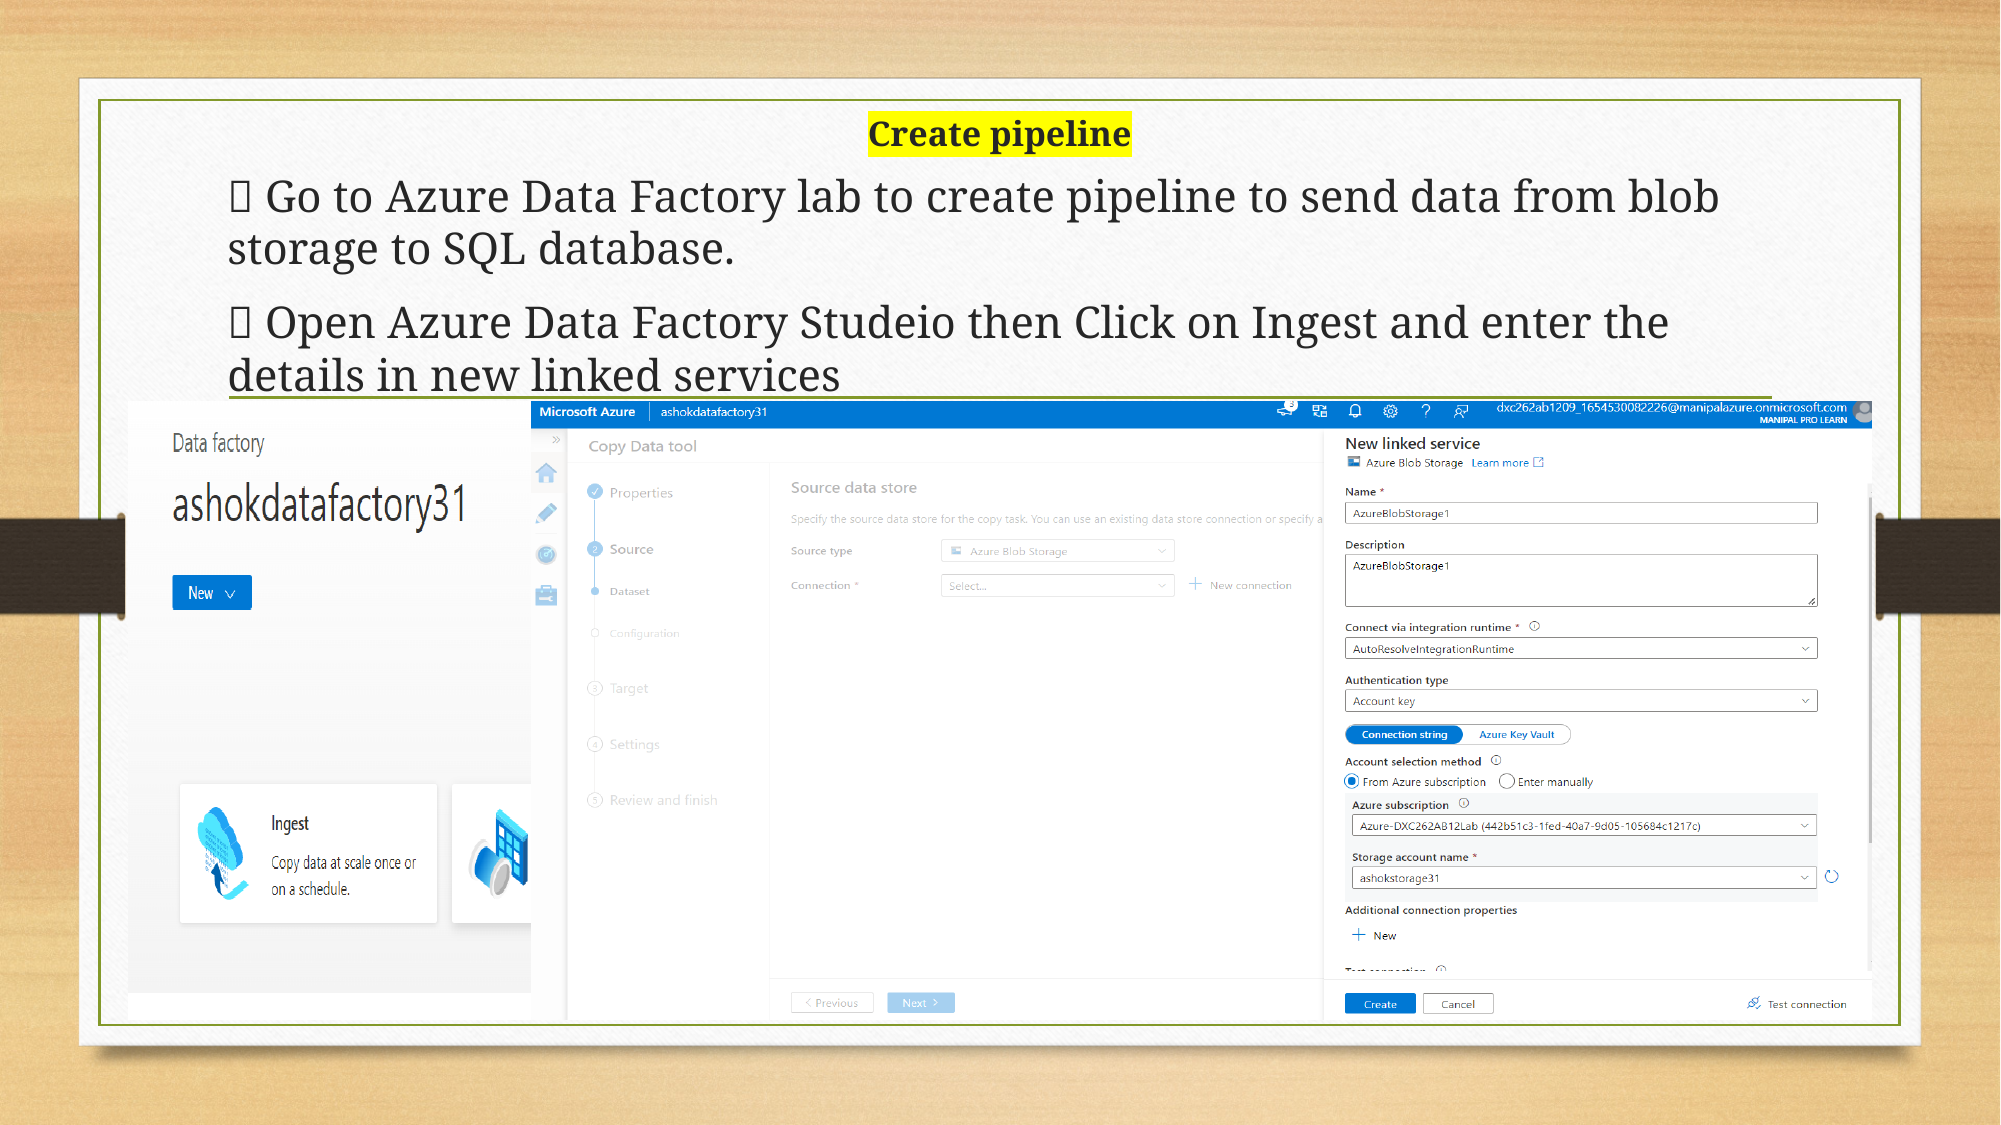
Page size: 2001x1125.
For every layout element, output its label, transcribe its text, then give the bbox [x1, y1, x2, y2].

picture [0, 0, 2001, 1125]
title Create pipeline [212, 105, 1788, 161]
list  Go to Azure Data Factory lab to create pipeline to send data from blob storage to SQL database.  Open Azure Data Factory Studeio then Click on Ingest and enter the details in new linked services [212, 161, 1788, 401]
